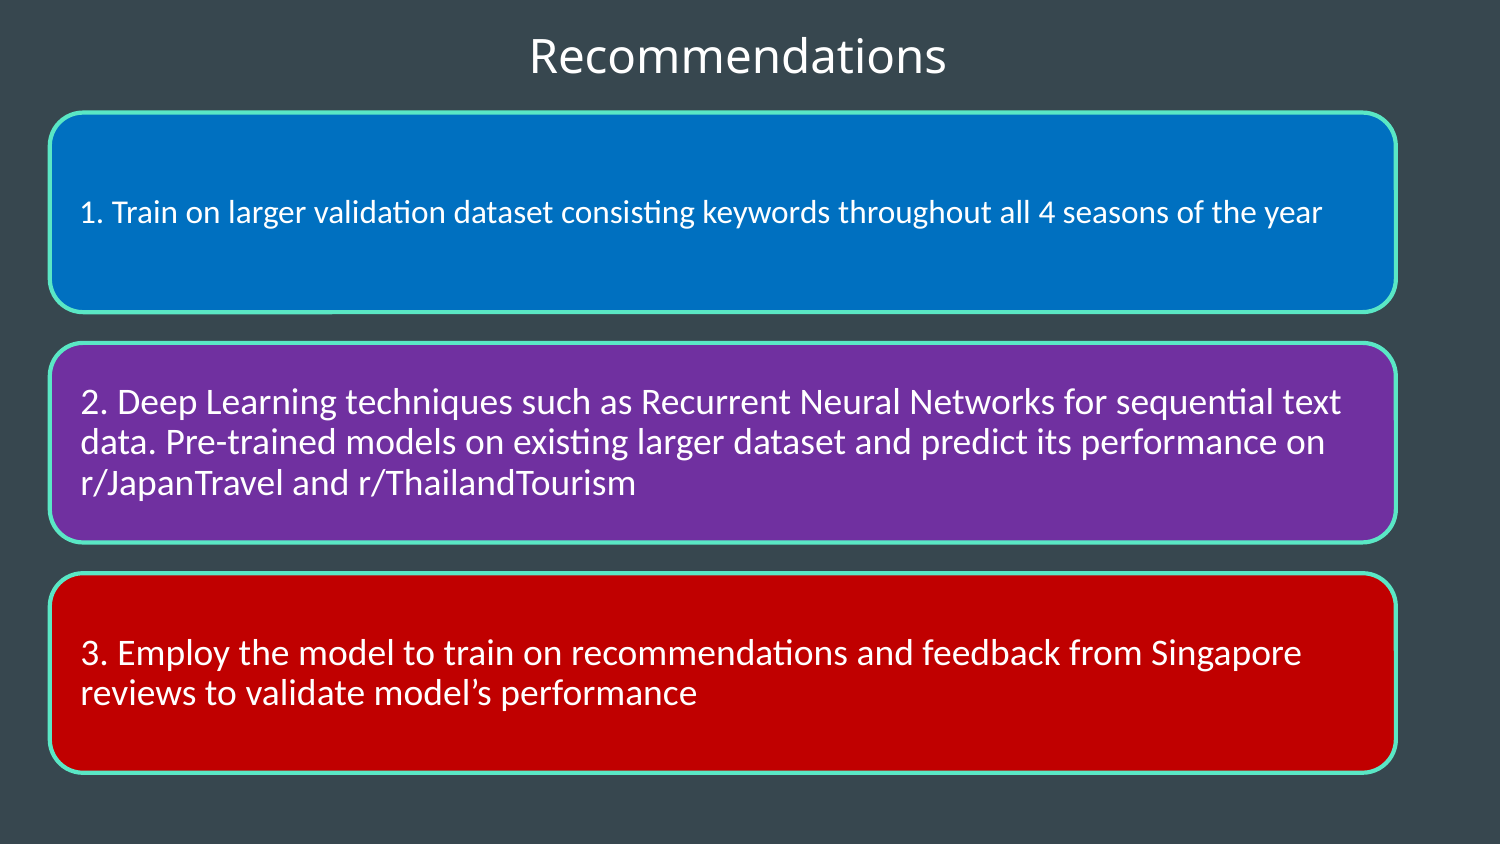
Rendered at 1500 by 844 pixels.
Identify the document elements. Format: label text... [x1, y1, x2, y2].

title Recommendations [25, 10, 1451, 98]
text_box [49, 109, 1397, 777]
